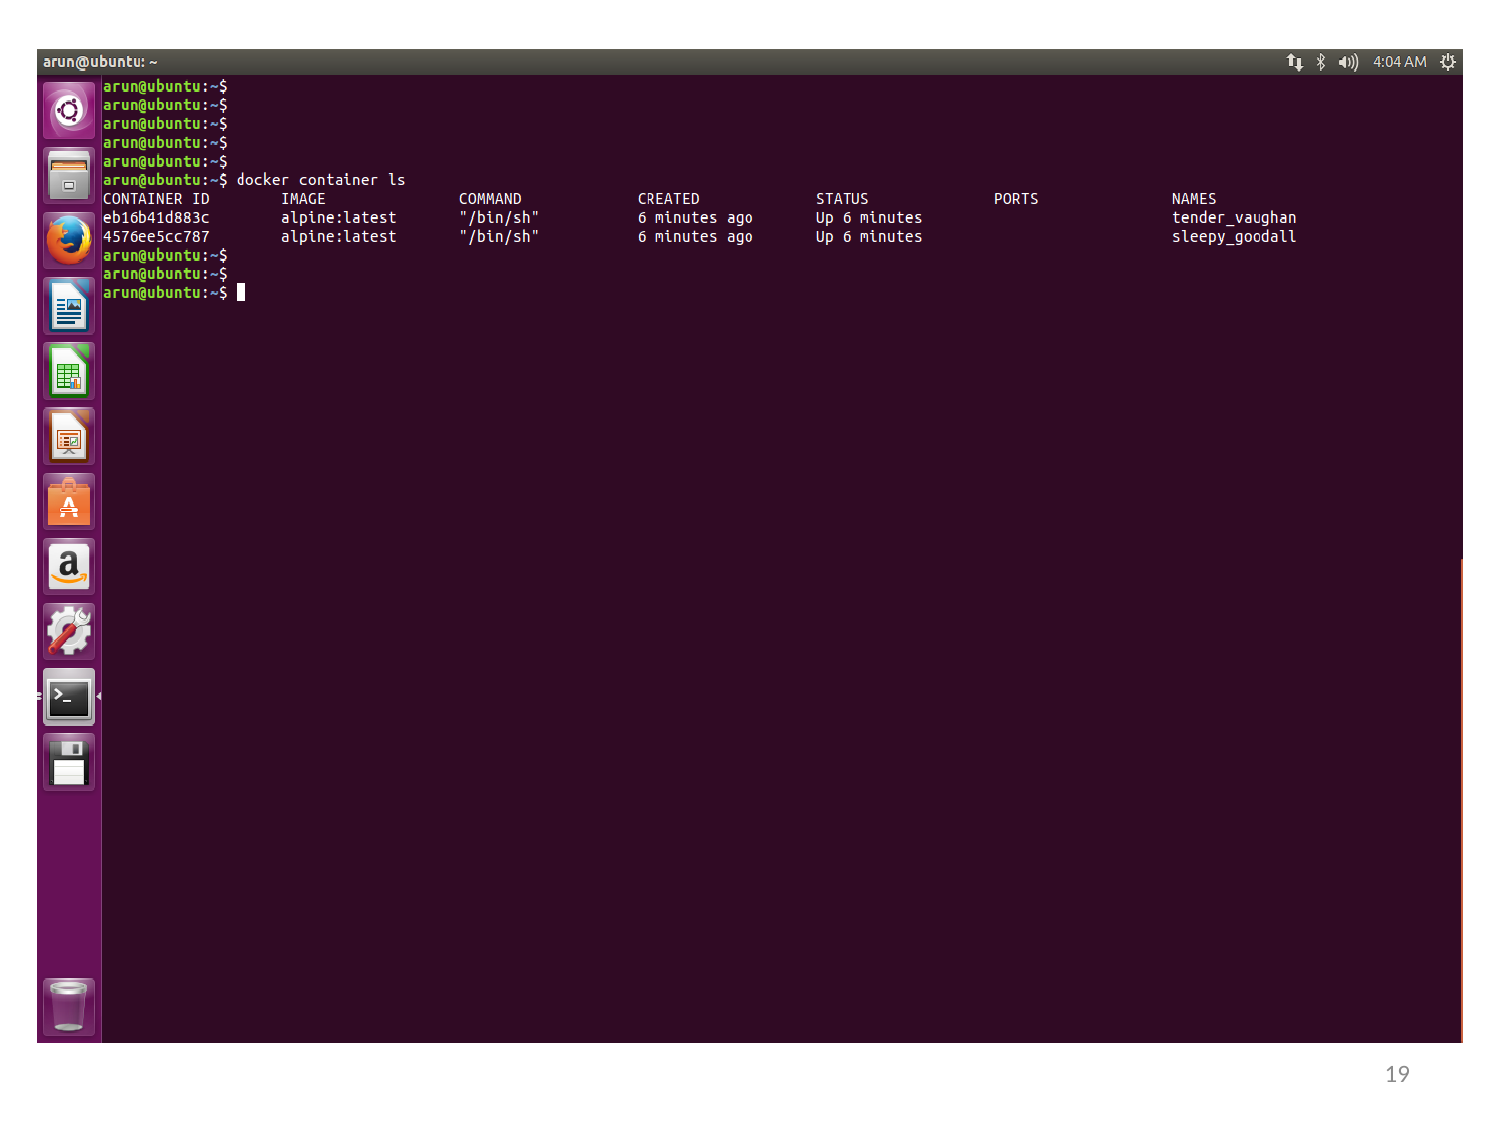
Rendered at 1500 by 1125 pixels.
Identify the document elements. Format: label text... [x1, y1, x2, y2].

slide_number 19 [1074, 1052, 1425, 1103]
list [37, 49, 1463, 1043]
